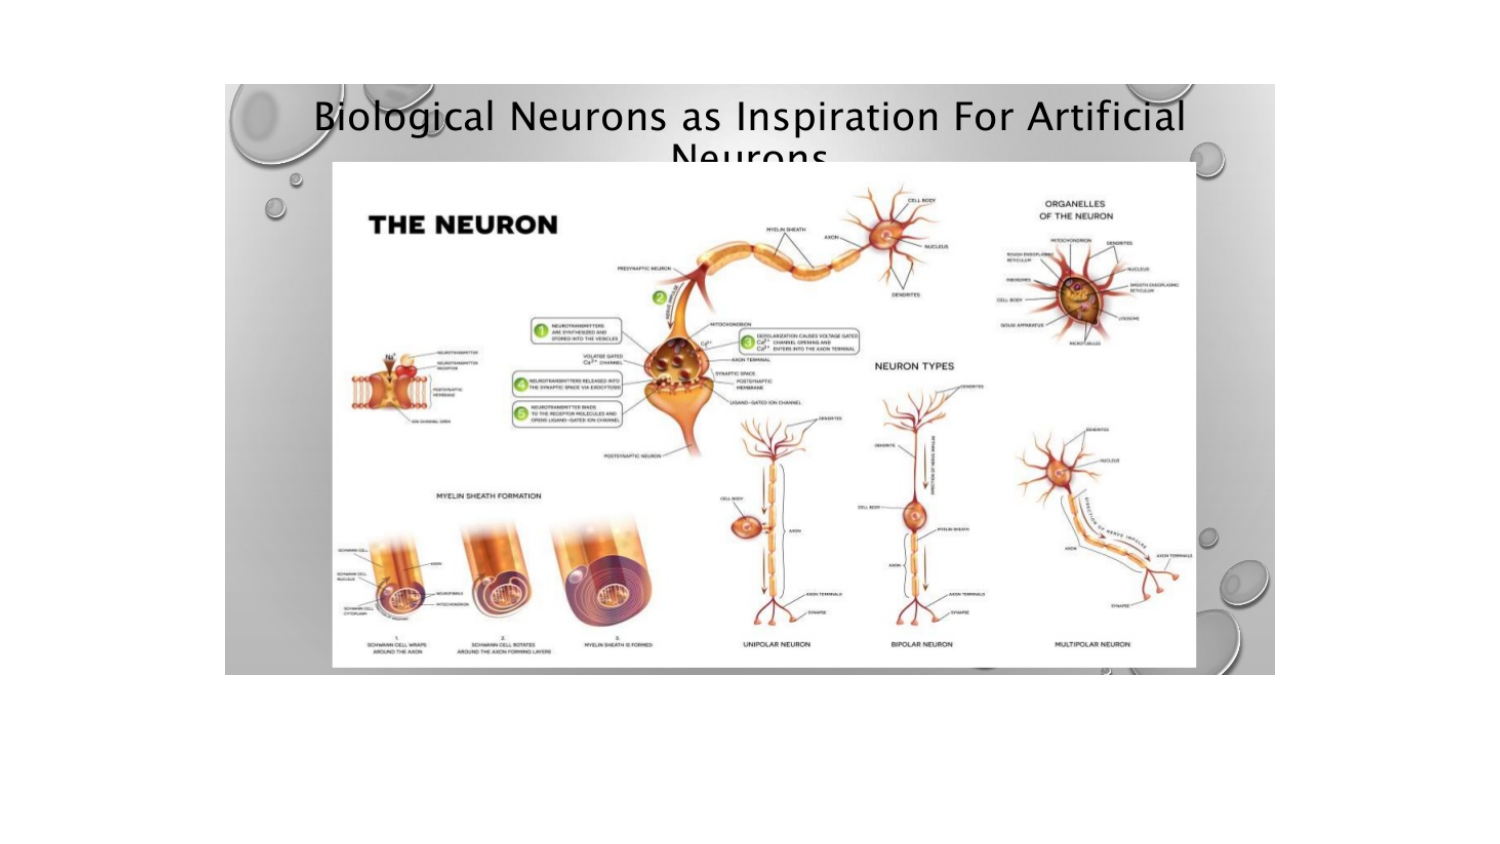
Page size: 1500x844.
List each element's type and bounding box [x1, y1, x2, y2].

picture [224, 84, 1276, 676]
